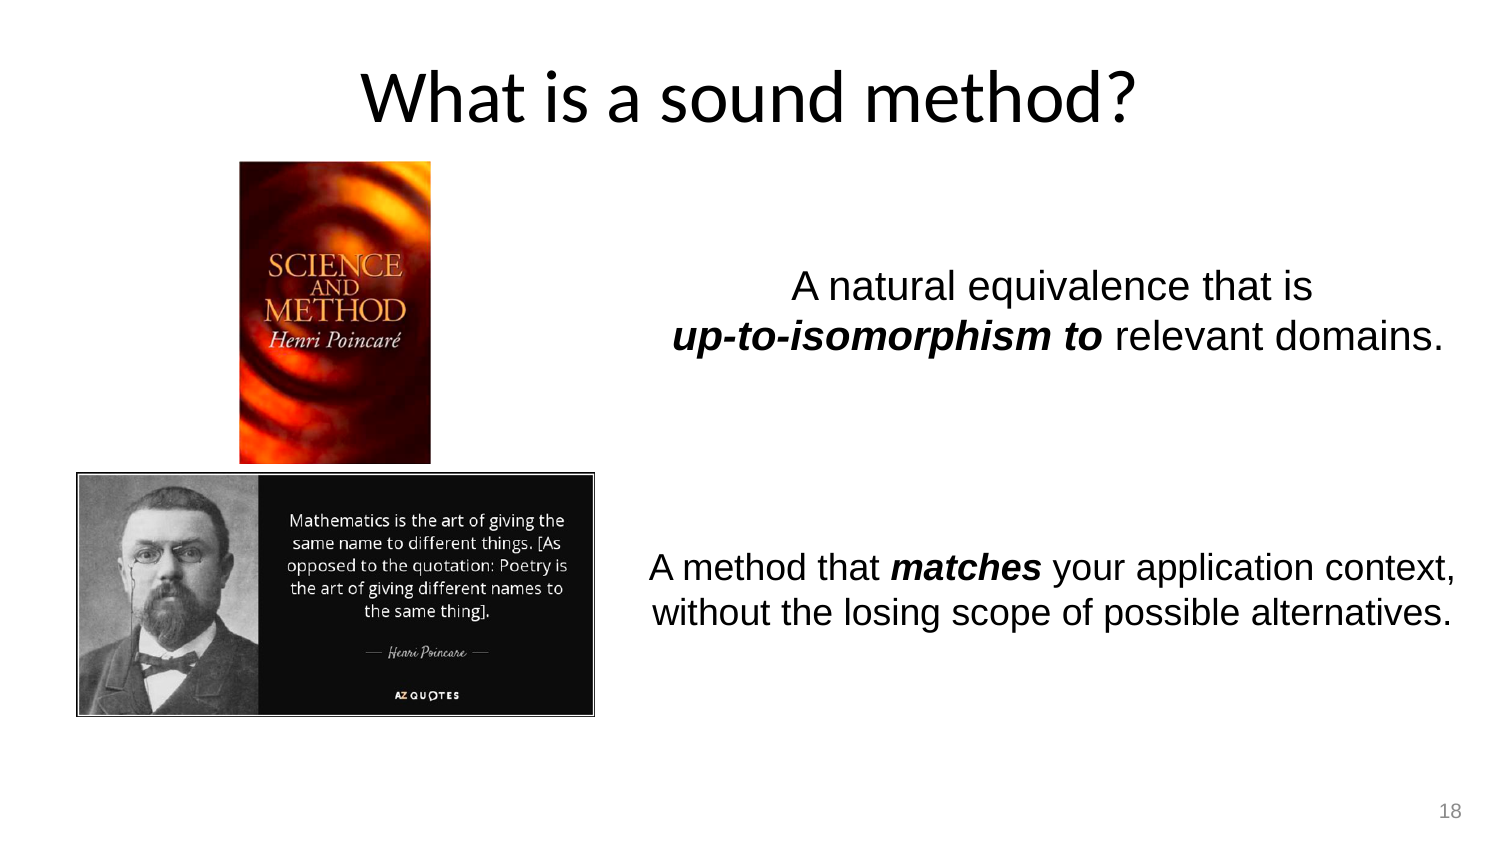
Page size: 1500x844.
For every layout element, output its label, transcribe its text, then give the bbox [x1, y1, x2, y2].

slide_number 18 [1420, 788, 1477, 832]
picture [75, 472, 595, 717]
text_box A natural equivalence that is up-to-isomorphism to relevant domains. [645, 251, 1460, 367]
text_box A method that matches your application context, without the losing scope of possible alternatives. [633, 535, 1472, 641]
text_box What is a sound method? [345, 40, 1155, 146]
picture [239, 161, 431, 464]
